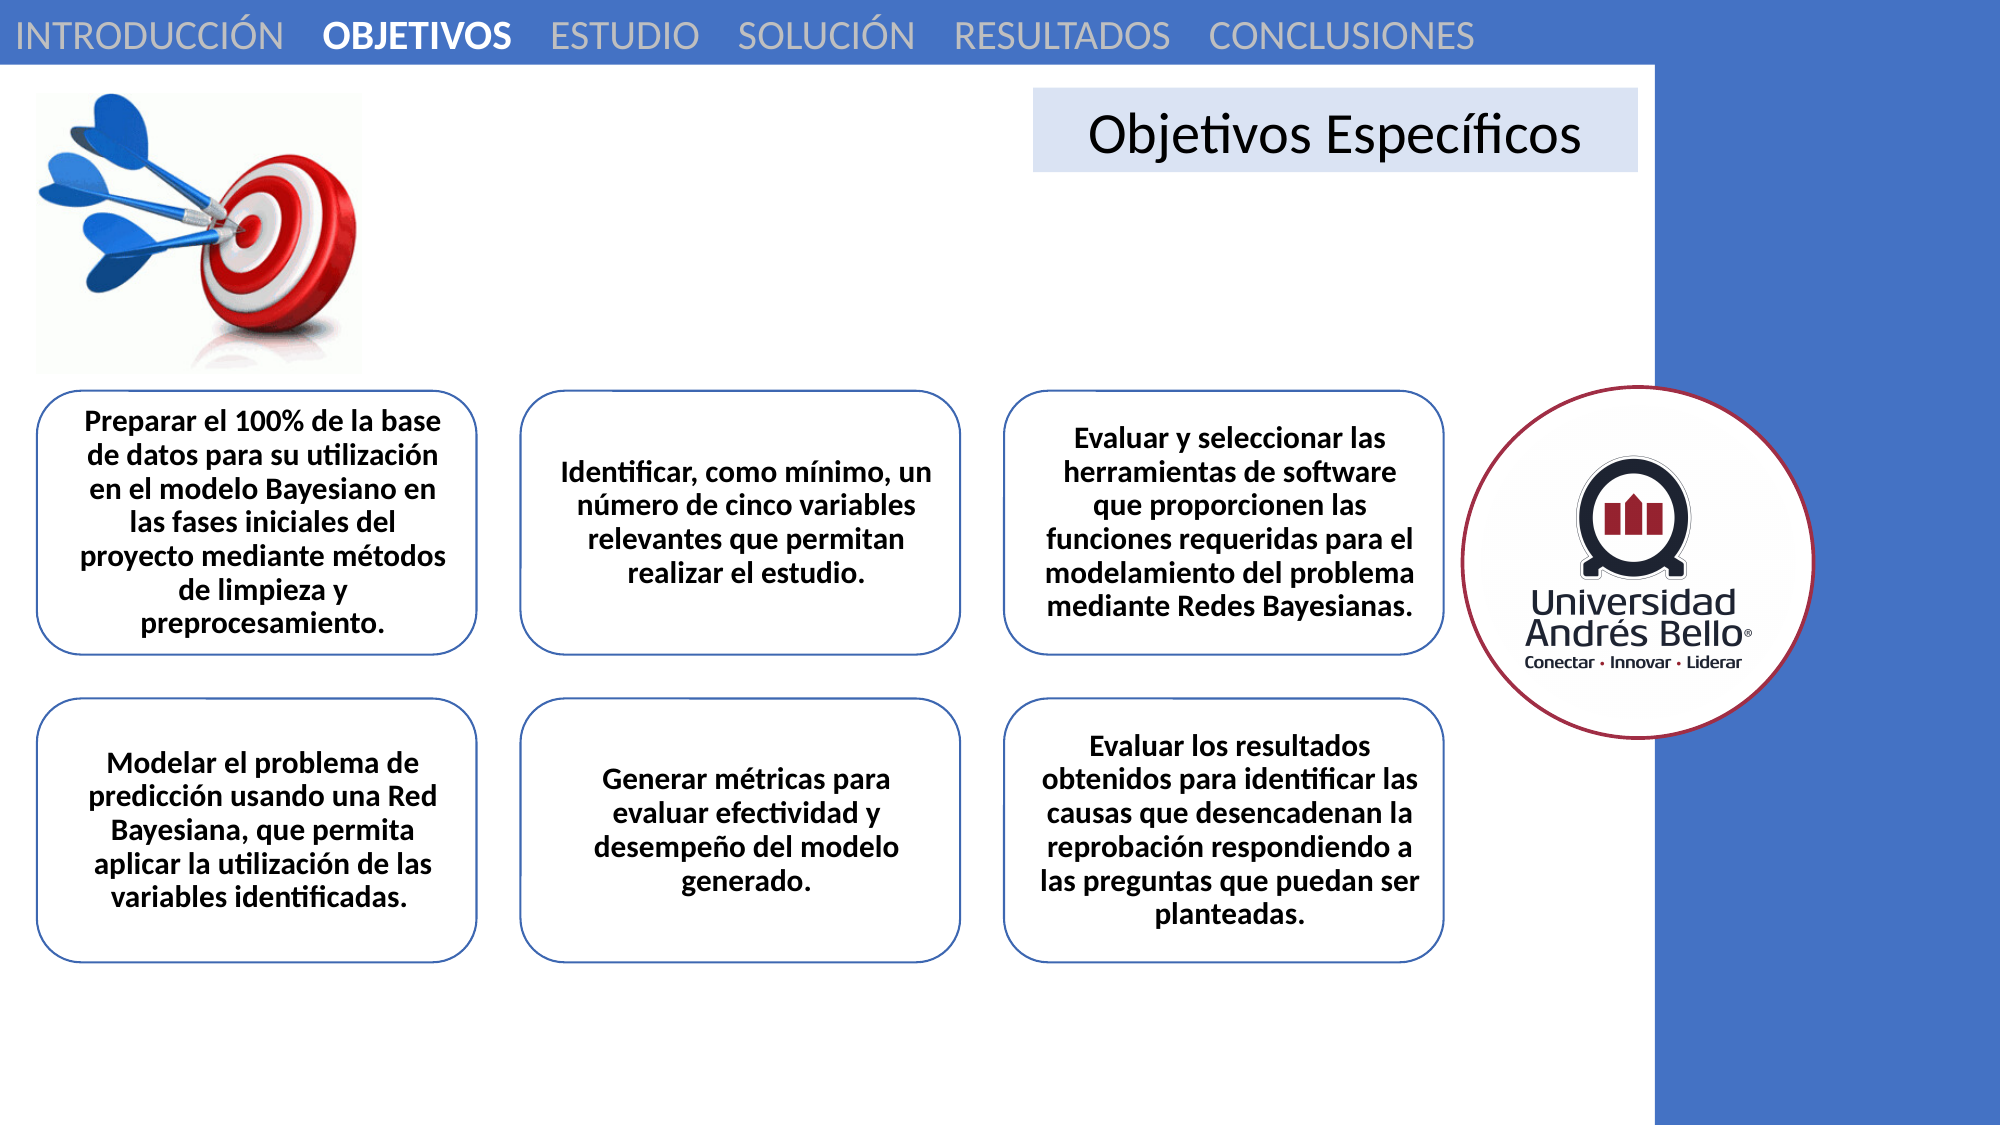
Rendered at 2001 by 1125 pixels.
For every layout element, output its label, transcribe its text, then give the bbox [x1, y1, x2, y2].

text_box [1796, 483, 1815, 642]
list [36, 241, 1444, 1112]
text_box [1558, 385, 1718, 405]
text_box Objetivos Específicos [1033, 87, 1638, 173]
text_box [1461, 481, 1481, 644]
text_box [1654, 0, 2000, 1125]
picture [1481, 405, 1796, 720]
picture [36, 93, 362, 374]
text_box [1558, 720, 1718, 740]
text_box INTRODUCCIÓN OBJETIVOS ESTUDIO SOLUCIÓN RESULTADOS CONCLUSIONES [0, 0, 1655, 65]
